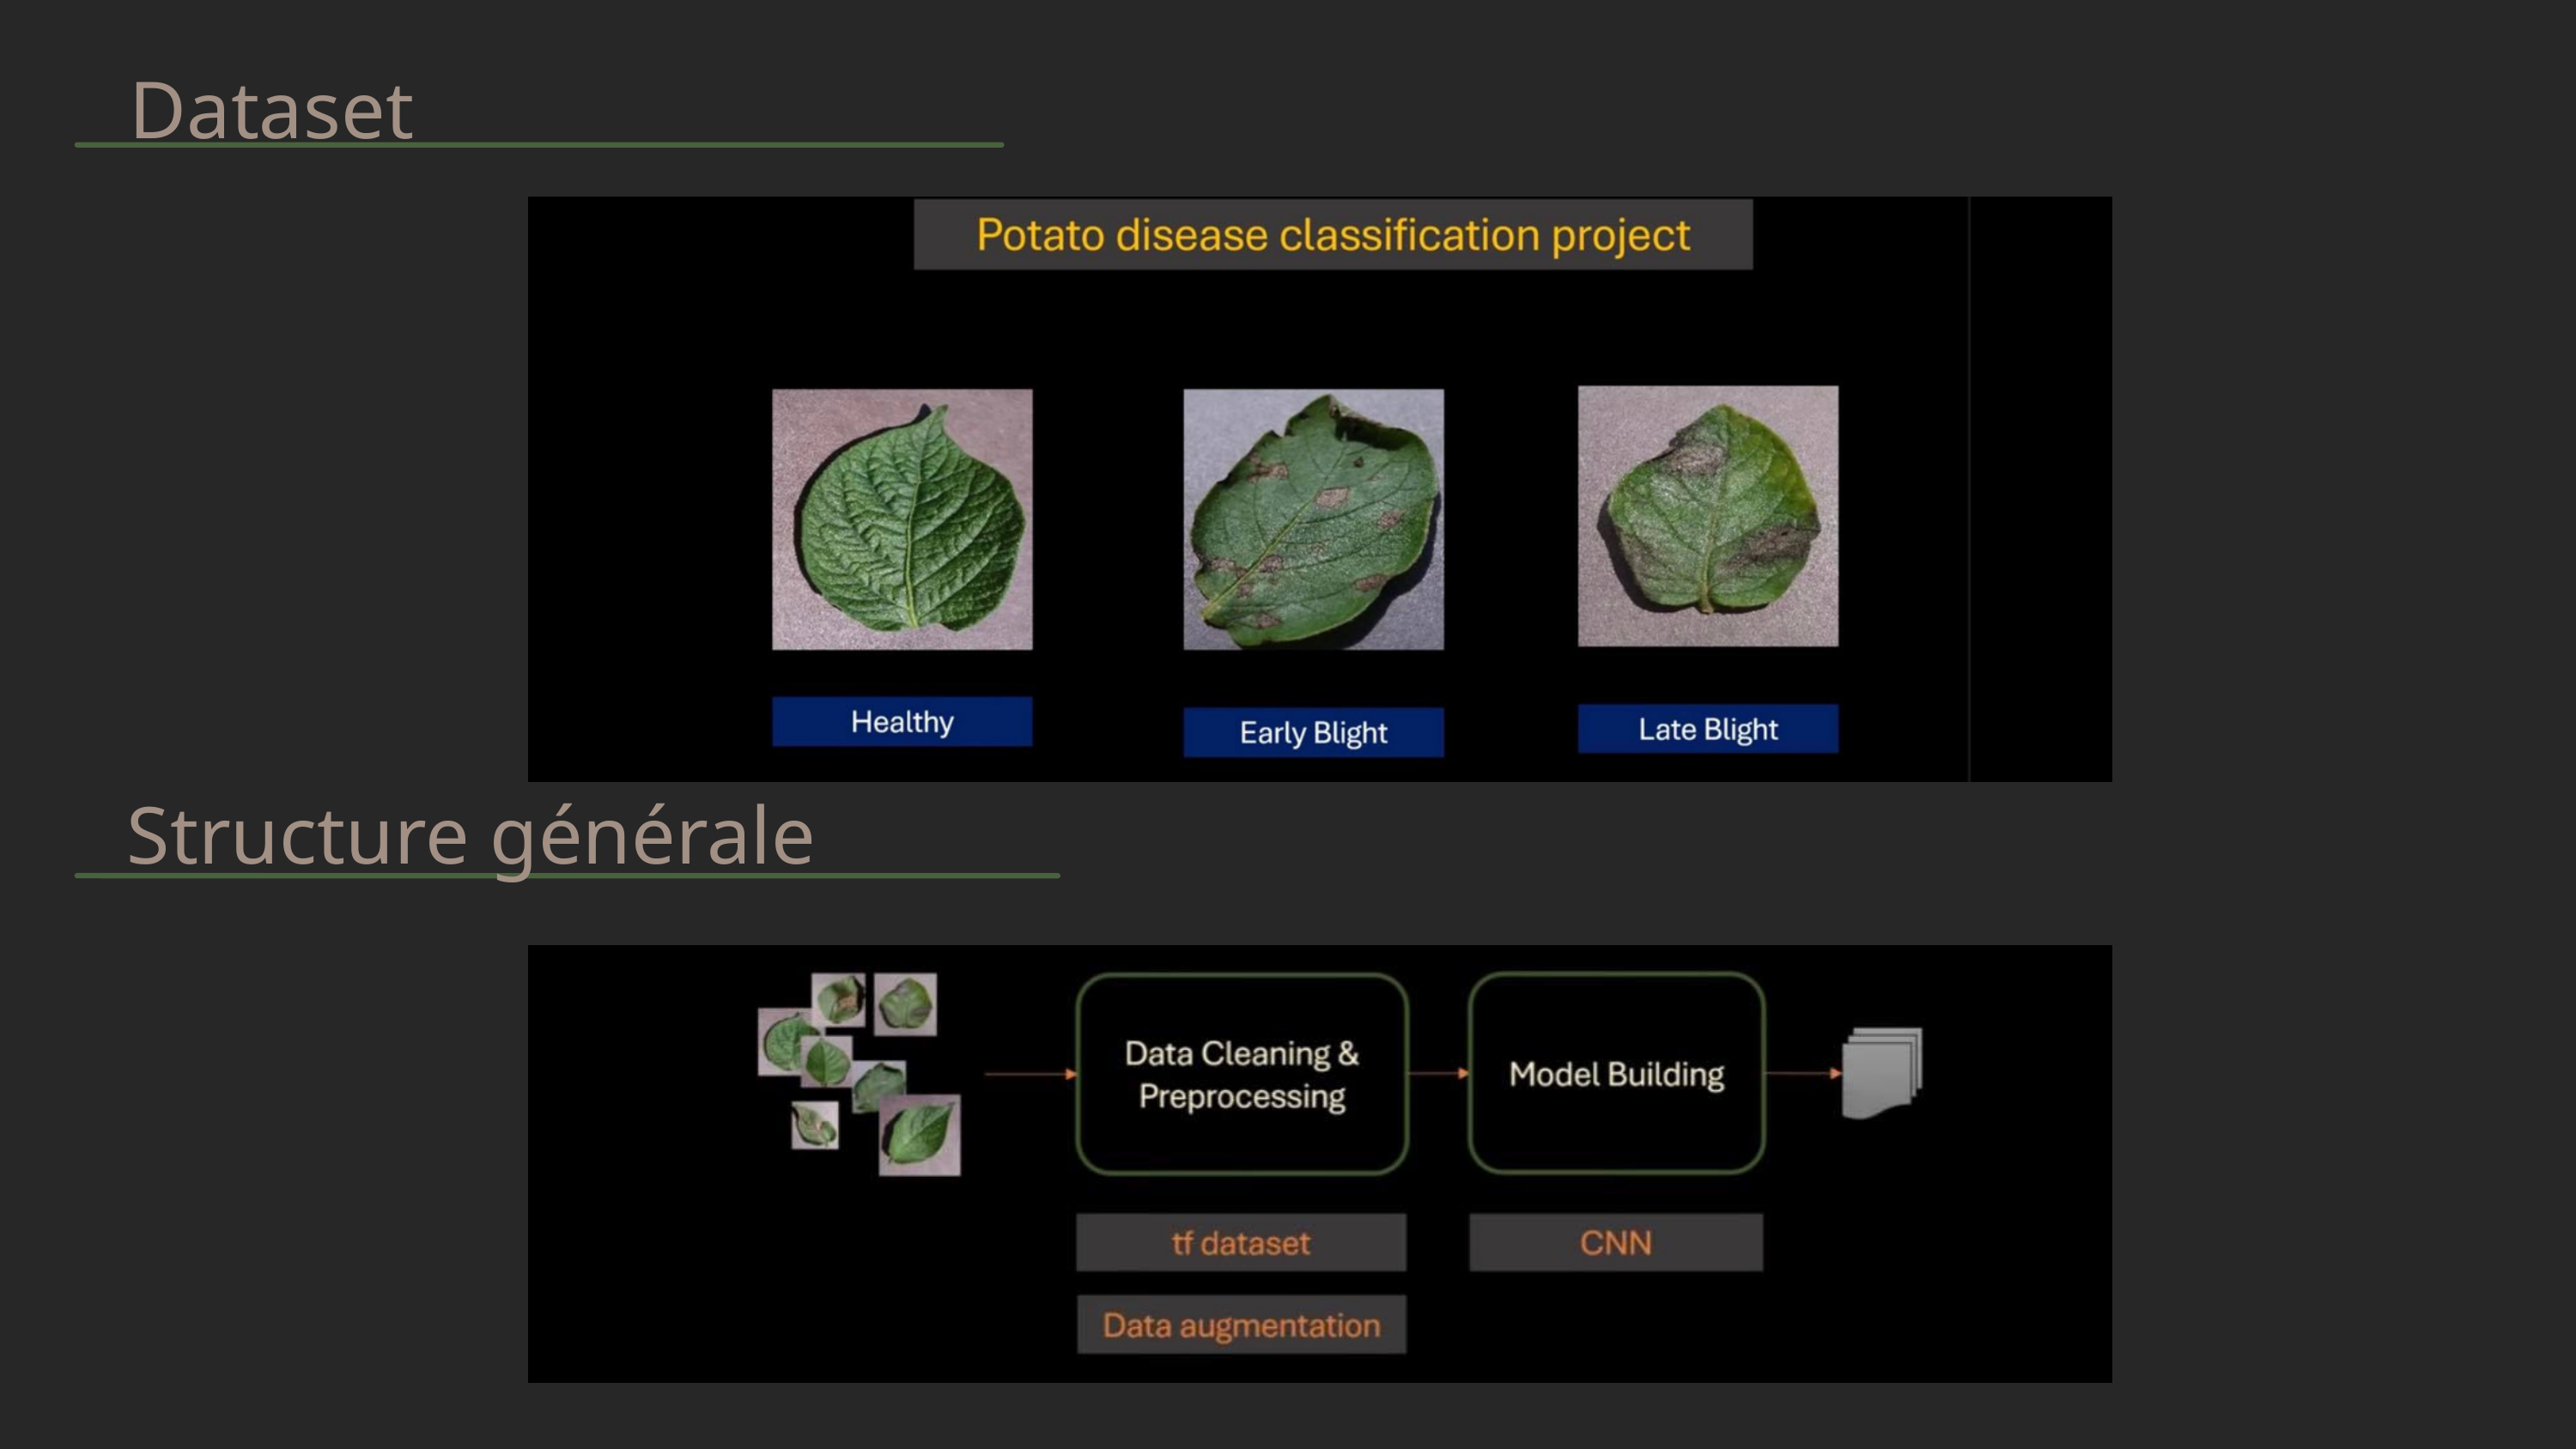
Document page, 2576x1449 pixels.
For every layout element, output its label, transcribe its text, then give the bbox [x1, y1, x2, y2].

text_box [528, 197, 2113, 782]
text_box Structure générale [0, 769, 964, 880]
text_box [528, 945, 2113, 1383]
text_box Dataset [118, 44, 426, 155]
